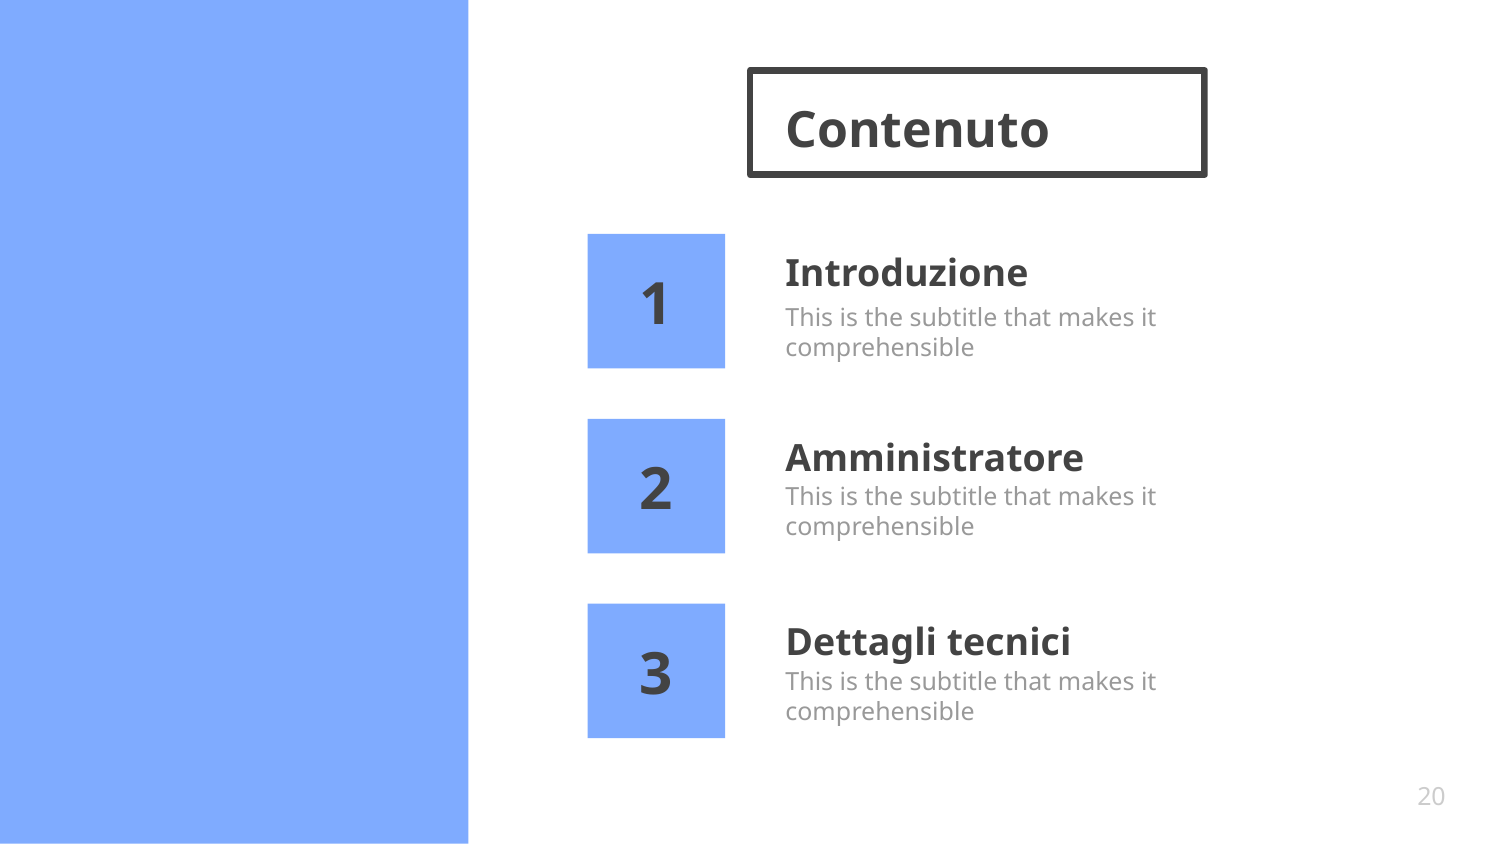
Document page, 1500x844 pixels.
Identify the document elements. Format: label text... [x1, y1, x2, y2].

text_box This is the subtitle that makes it comprehensible [770, 286, 1323, 382]
title 1 [553, 249, 760, 354]
subtitle This is the subtitle that makes it comprehensible [770, 494, 1323, 561]
title Contenuto [770, 31, 1500, 196]
subtitle This is the subtitle that makes it comprehensible [770, 679, 1323, 746]
title 2 [553, 433, 760, 539]
title Introduzione [770, 196, 1500, 309]
title 3 [553, 618, 760, 724]
slide_number 20 [1402, 764, 1493, 830]
title Amministratore [770, 381, 1500, 494]
title Dettagli tecnici [770, 566, 1500, 679]
